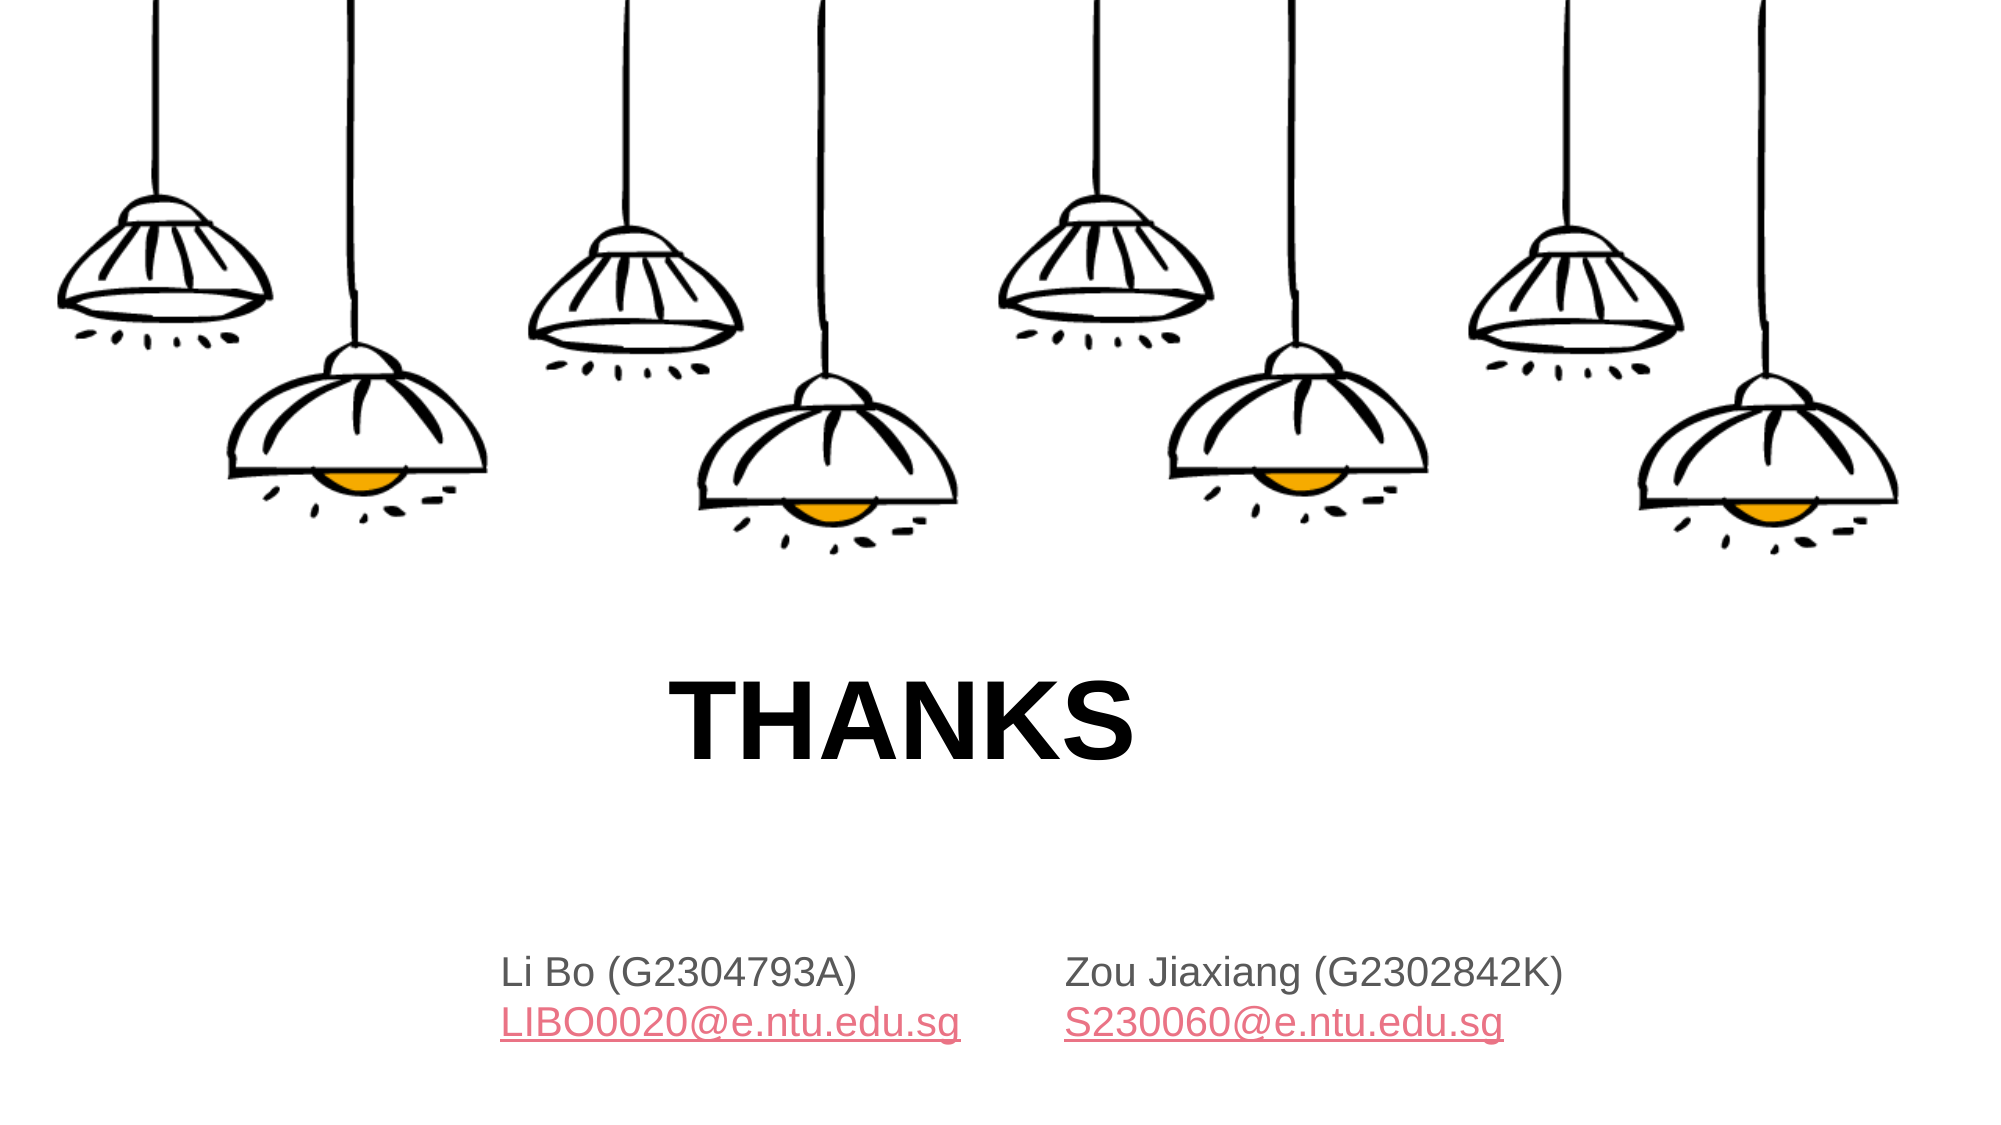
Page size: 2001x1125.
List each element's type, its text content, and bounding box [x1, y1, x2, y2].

picture [0, 0, 2001, 581]
text_box Li Bo (G2304793A) Zou Jiaxiang (G2302842K) LIBO0020@e.ntu.edu.sg S230060@e.ntu.edu.sg [485, 937, 1657, 1125]
text_box THANKS [653, 640, 1152, 790]
